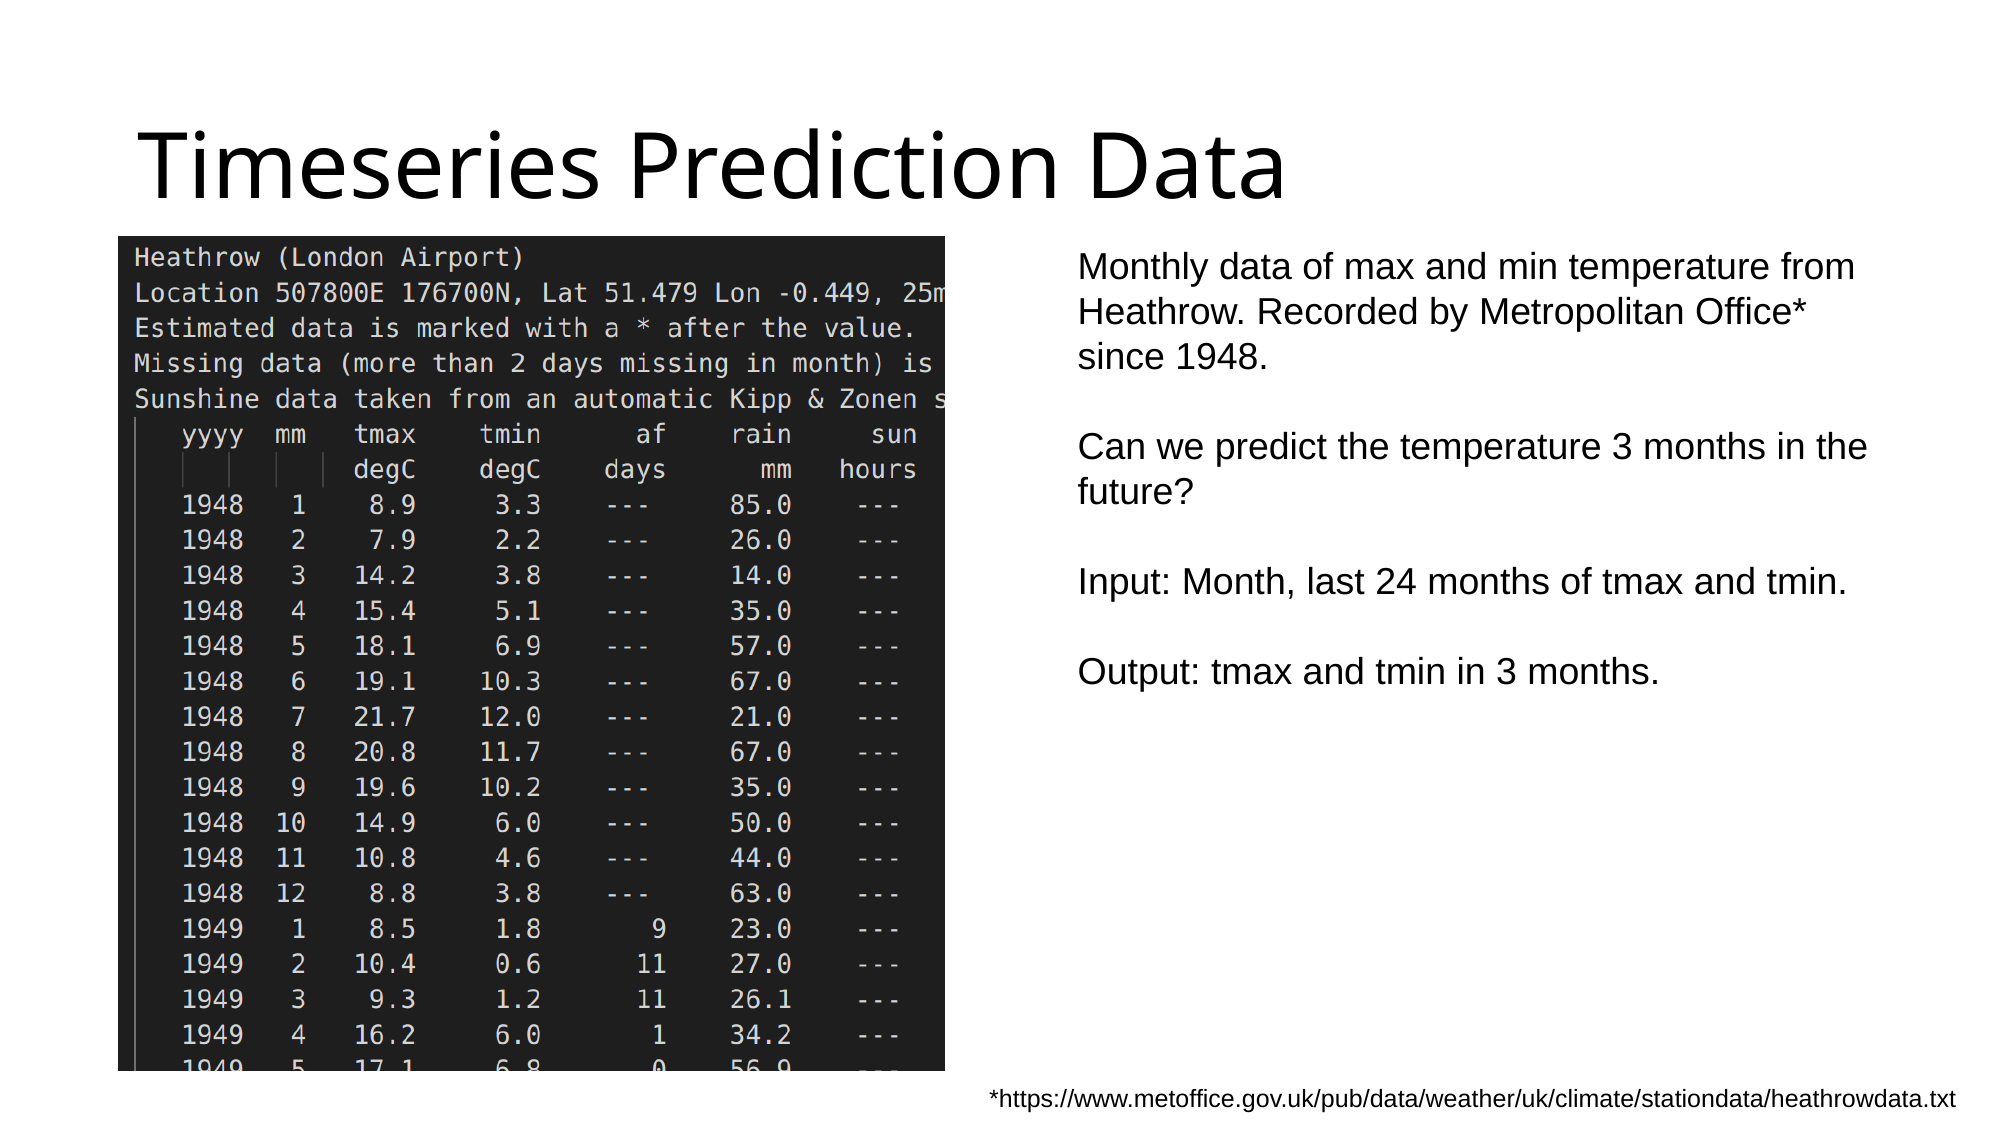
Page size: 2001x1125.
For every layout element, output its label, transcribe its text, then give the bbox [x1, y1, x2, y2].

title Timeseries Prediction Data [137, 59, 1863, 277]
text_box Monthly data of max and min temperature from Heathrow. Recorded by Metropolitan Office* since 1948. Can we predict the temperature 3 months in the future? Input: Month, last 24 months of tmax and tmin. Output: tmax and tmin in 3 months. [1062, 235, 1890, 670]
picture [117, 235, 945, 1071]
text_box *https://www.metoffice.gov.uk/pub/data/weather/uk/climate/stationdata/heathrowdata.txt [974, 1074, 1978, 1122]
